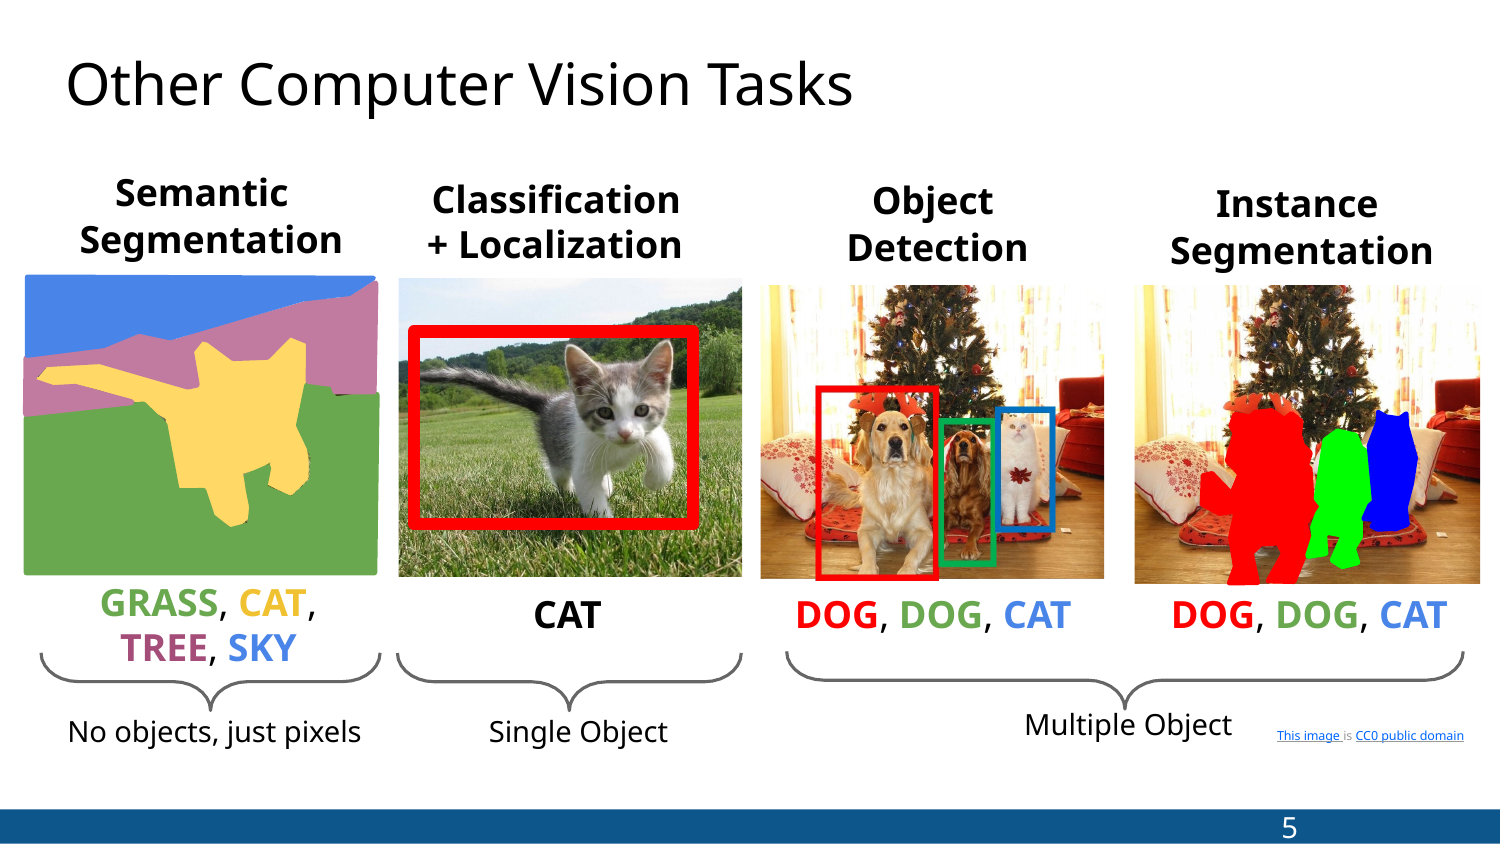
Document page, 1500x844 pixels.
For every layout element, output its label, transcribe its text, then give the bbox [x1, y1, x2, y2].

title Other Computer Vision Tasks [62, 45, 1275, 189]
text_box This image is CC0 public domain [1275, 726, 1485, 745]
text_box No objects, just pixels [65, 713, 387, 748]
text_box Instance Segmentation [1110, 178, 1440, 273]
text_box Object Detection [786, 174, 1058, 269]
text_box GRASS, CAT, TREE, SKY [85, 583, 332, 670]
slide_number 5 [1275, 800, 1334, 844]
text_box [786, 651, 1464, 707]
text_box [398, 278, 743, 577]
text_box [397, 652, 742, 711]
text_box [760, 285, 1105, 581]
text_box DOG, DOG, CAT [1168, 593, 1463, 637]
text_box Single Object [486, 713, 715, 748]
text_box Multiple Object [1022, 707, 1250, 742]
text_box DOG, DOG, CAT [792, 593, 1087, 637]
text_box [1134, 285, 1481, 584]
text_box Semantic Segmentation [23, 167, 354, 262]
text_box Classification + Localization [413, 174, 695, 267]
text_box CAT [530, 593, 613, 637]
text_box [41, 652, 381, 711]
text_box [24, 276, 377, 575]
